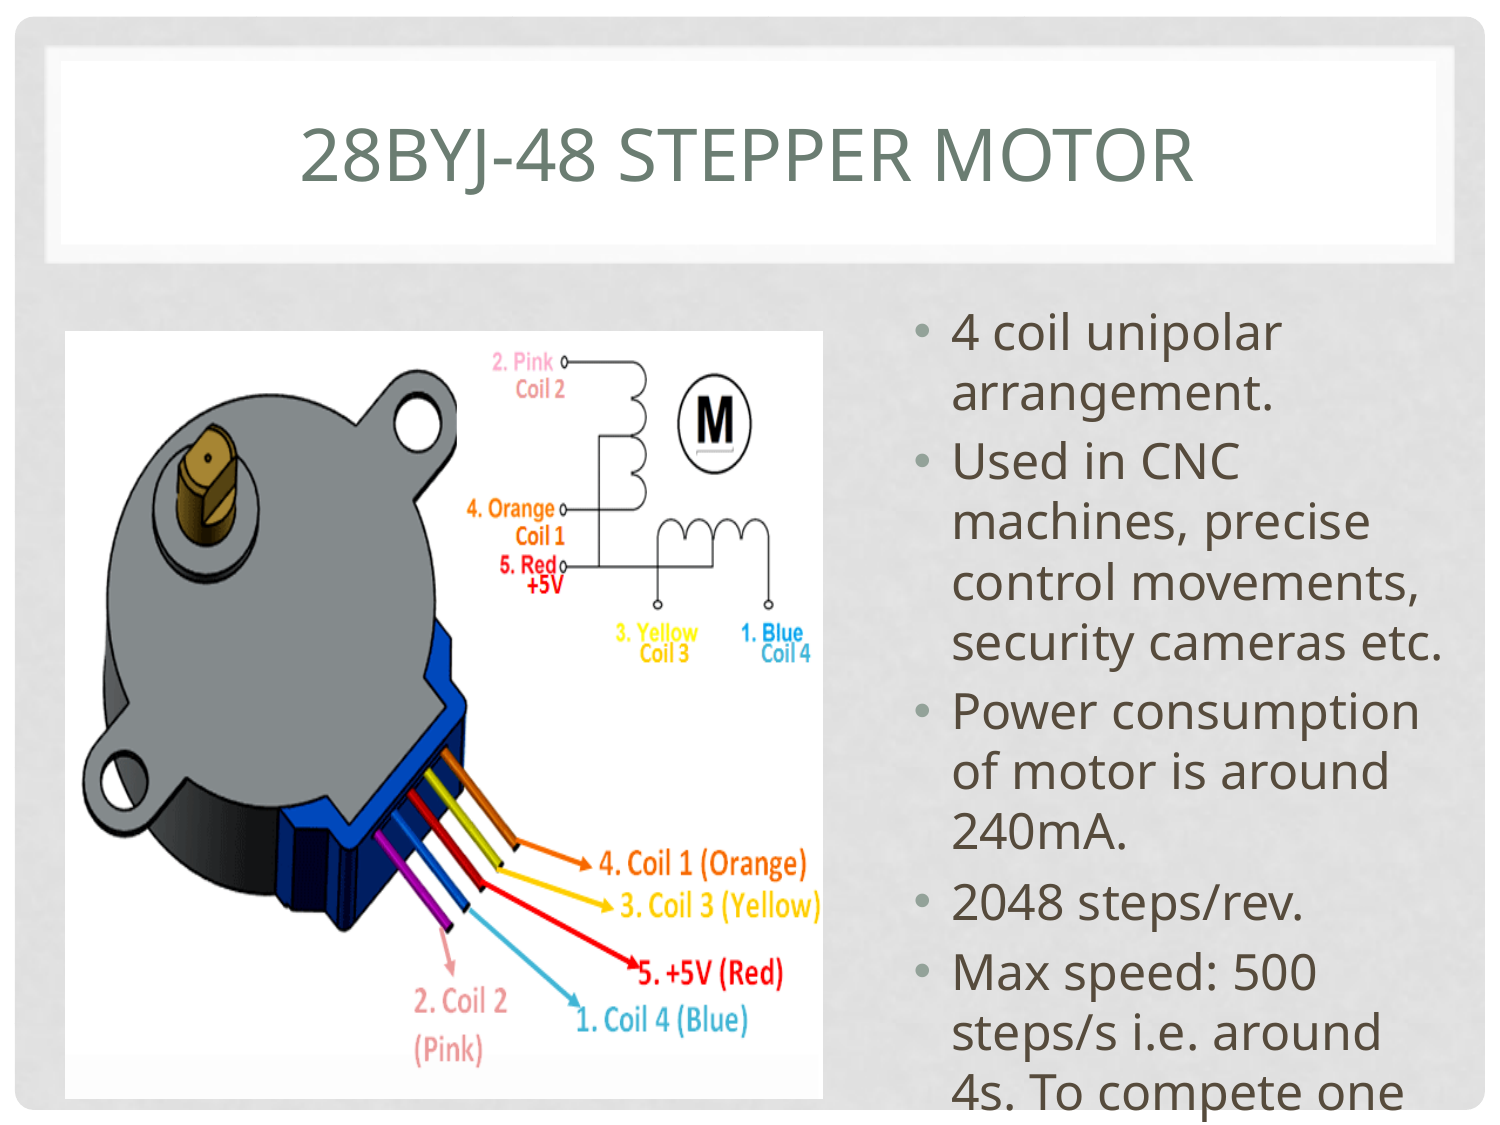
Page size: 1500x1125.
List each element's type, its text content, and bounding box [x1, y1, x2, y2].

list 4 coil unipolar arrangement. Used in CNC machines, precise control movements, security cameras etc. Power consumption of motor is around 240mA. 2048 steps/rev. Max speed: 500 steps/s i.e. around 4s. To compete one rev. [879, 292, 1469, 1066]
picture [65, 331, 824, 1099]
title 28BYJ-48 Stepper Motor [69, 66, 1425, 238]
